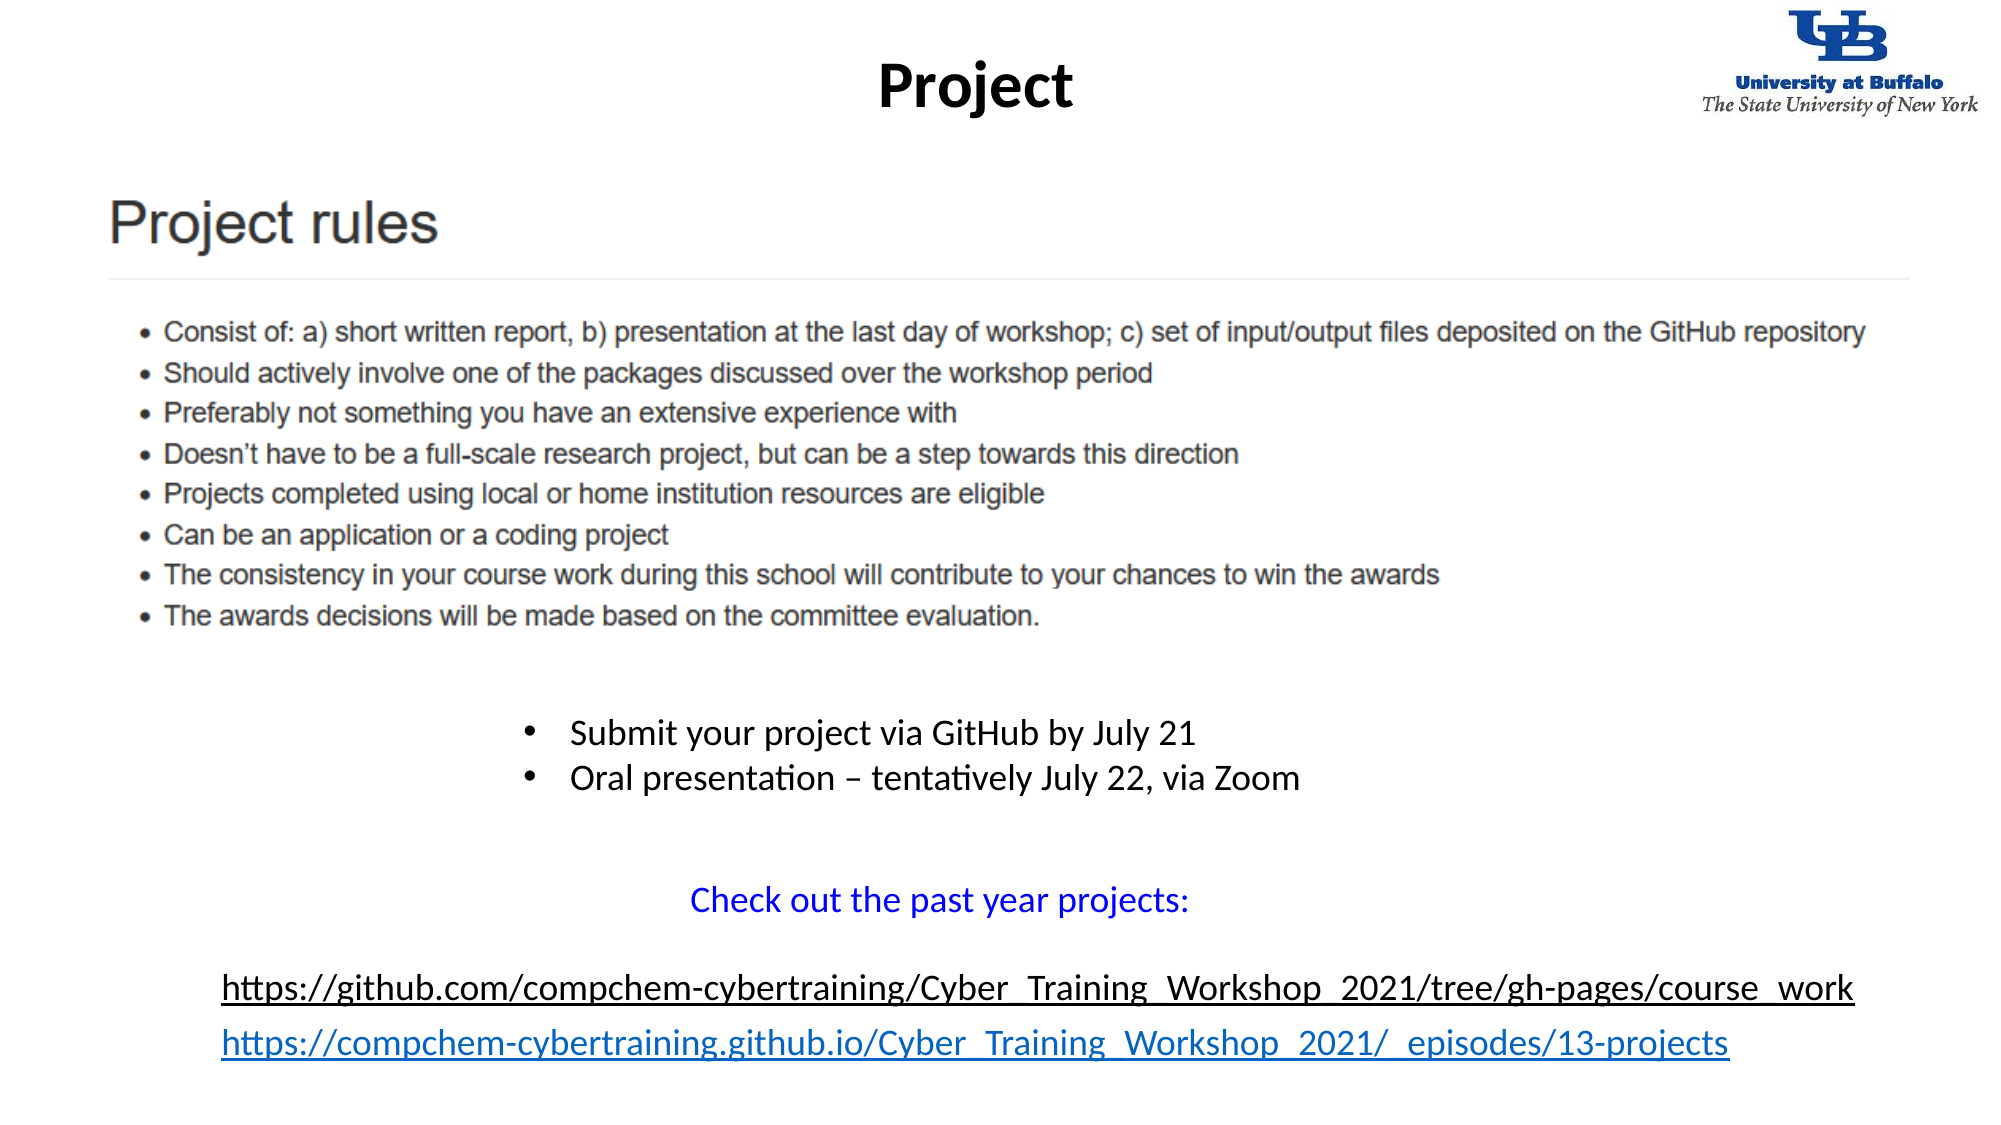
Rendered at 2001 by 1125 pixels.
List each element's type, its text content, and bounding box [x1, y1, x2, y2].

text_box Submit your project via GitHub by July 21 Oral presentation – tentatively July 22, via Zoom [508, 721, 1317, 806]
text_box Check out the past year projects: [675, 867, 1206, 928]
picture [1674, 0, 2000, 130]
picture [90, 169, 1910, 721]
text_box https://compchem-cybertraining.github.io/Cyber_Training_Workshop_2021/_episodes/13-projects [206, 1016, 1831, 1071]
text_box https://github.com/compchem-cybertraining/Cyber_Training_Workshop_2021/tree/gh-pages/course_work [206, 955, 1934, 1016]
text_box Project [863, 33, 1090, 129]
